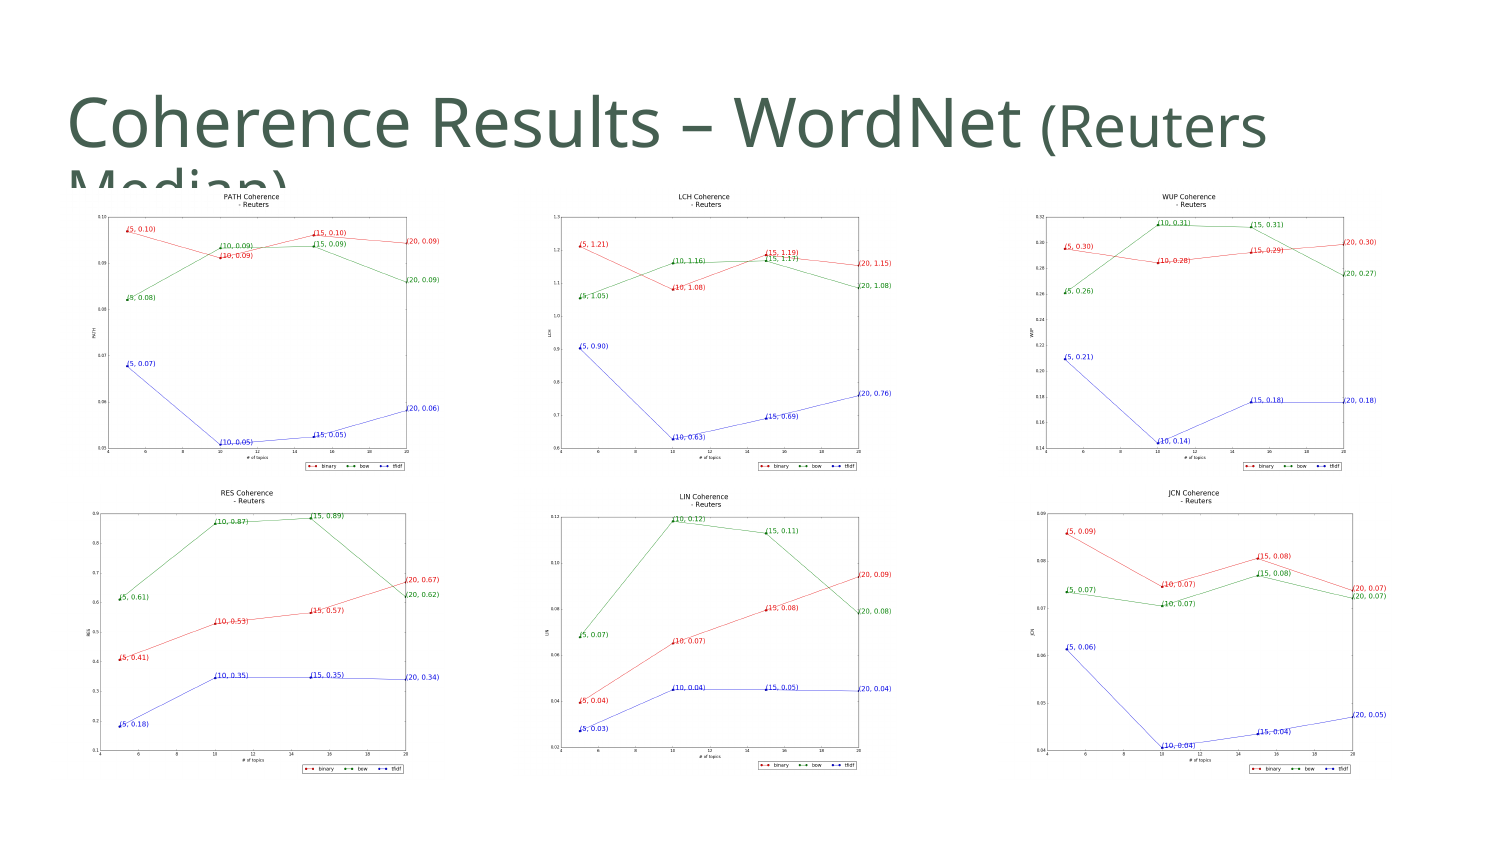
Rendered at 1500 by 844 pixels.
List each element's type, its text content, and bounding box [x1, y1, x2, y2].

picture [60, 188, 445, 477]
picture [513, 188, 897, 477]
picture [998, 188, 1382, 477]
picture [513, 488, 898, 776]
picture [51, 484, 445, 780]
picture [998, 484, 1392, 780]
title Coherence Results – WordNet (Reuters Median) [51, 72, 1449, 167]
